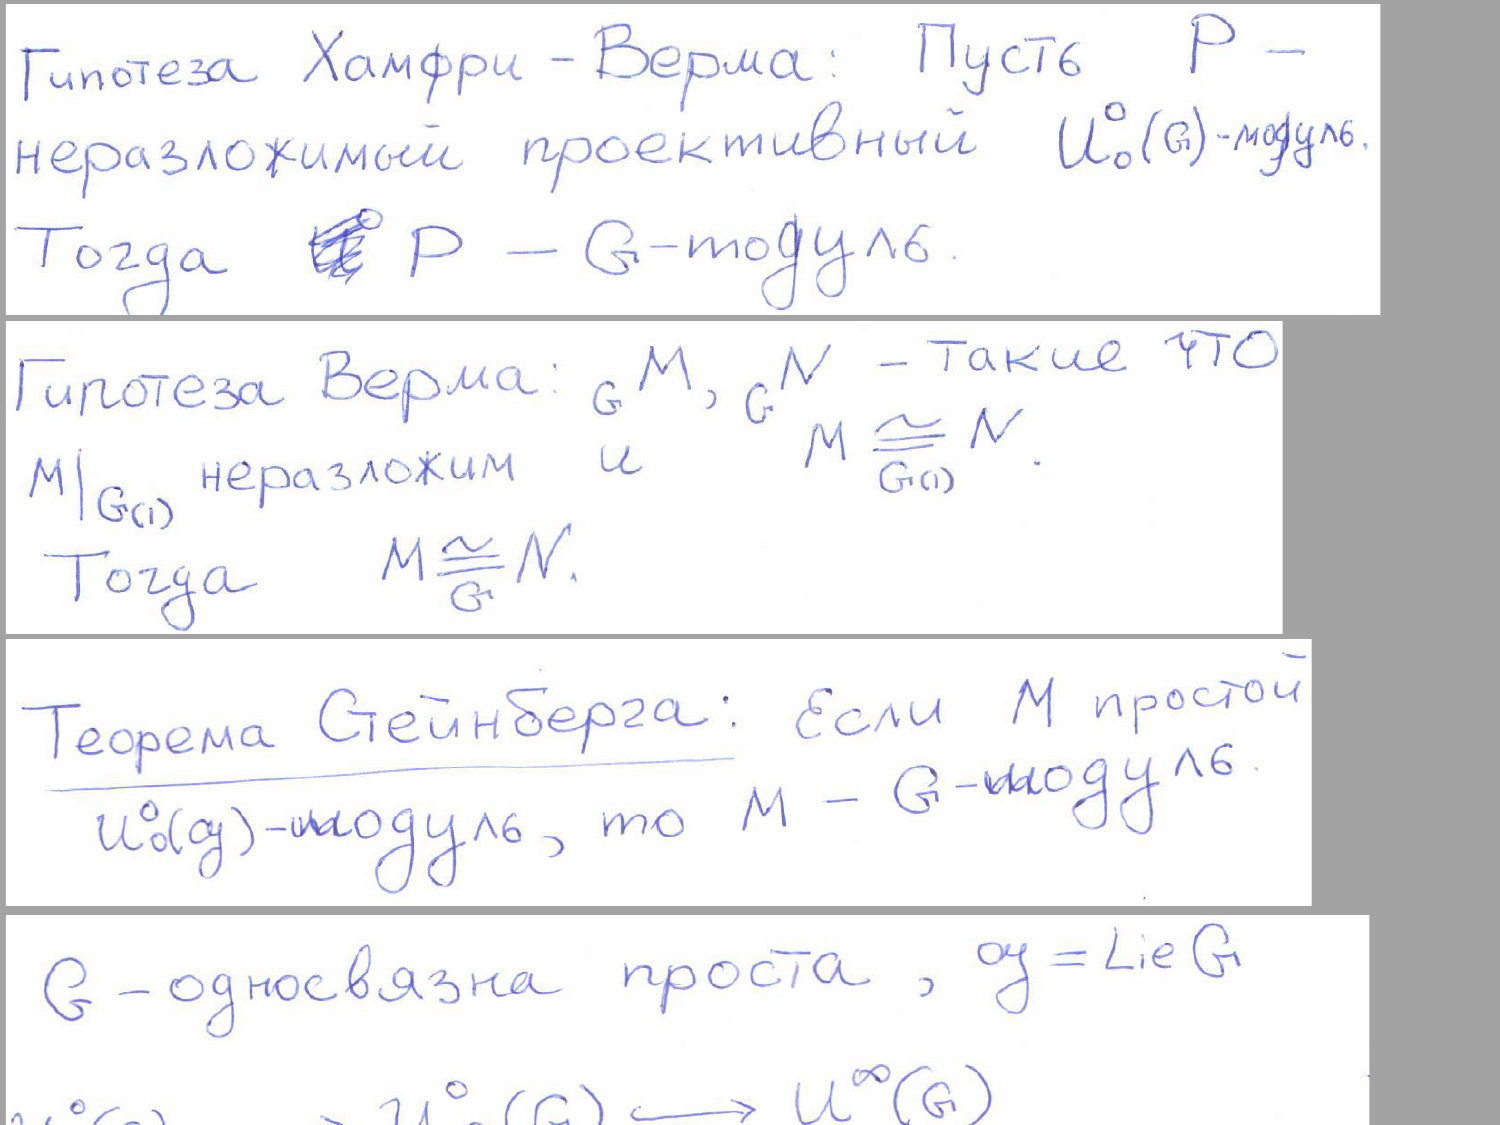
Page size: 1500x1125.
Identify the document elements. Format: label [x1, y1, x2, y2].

picture [5, 915, 1370, 1125]
picture [5, 320, 1283, 634]
picture [5, 3, 1381, 315]
picture [5, 639, 1312, 906]
